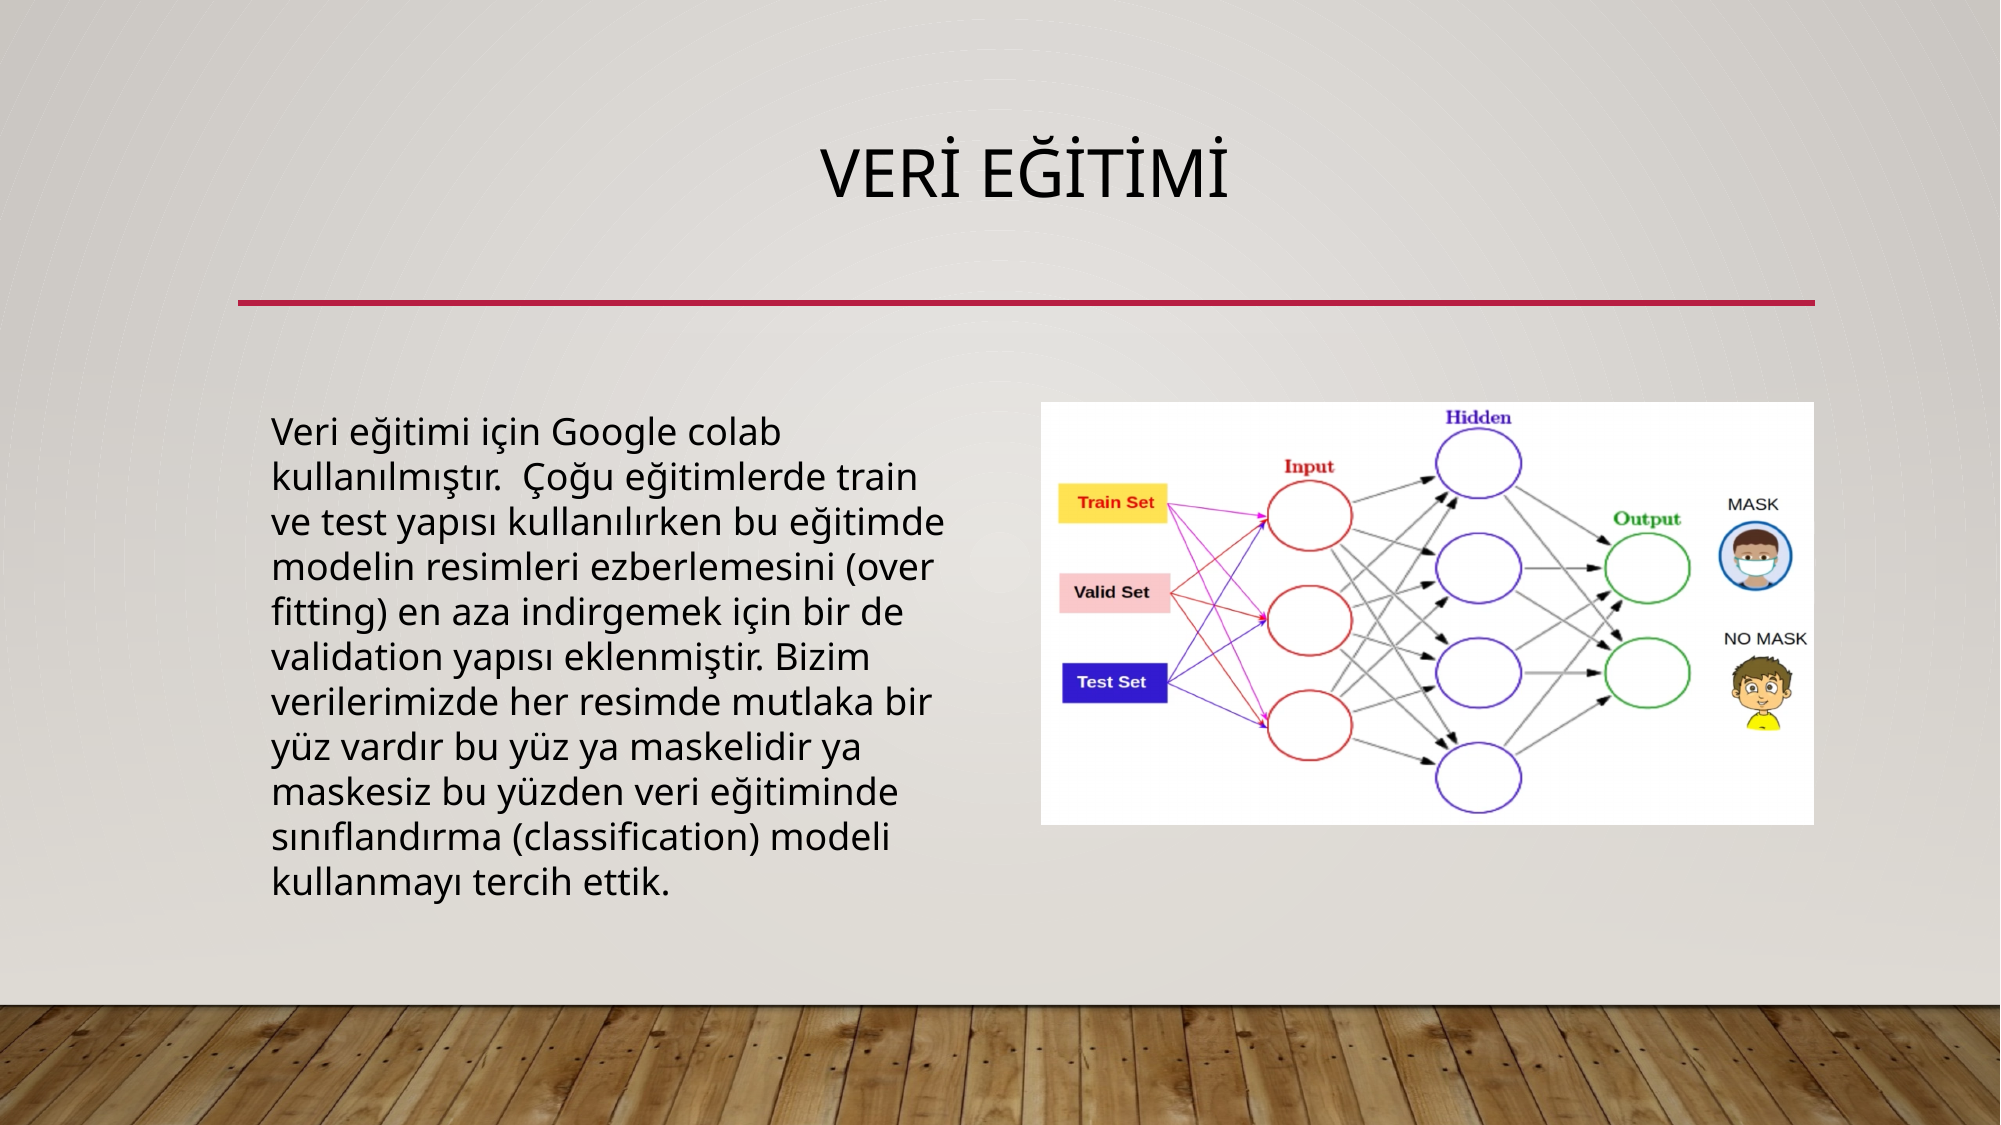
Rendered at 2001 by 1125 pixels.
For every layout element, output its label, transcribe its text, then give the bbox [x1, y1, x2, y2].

text_box Veri eğitimi için Google colab kullanılmıştır. Çoğu eğitimlerde train ve test yapısı kullanılırken bu eğitimde modelin resimleri ezberlemesini (over fitting) en aza indirgemek için bir de validation yapısı eklenmiştir. Bizim verilerimizde her resimde mutlaka bir yüz vardır bu yüz ya maskelidir ya maskesiz bu yüzden veri eğitiminde sınıflandırma (classification) modeli kullanmayı tercih ettik. [256, 400, 983, 911]
title VERİ EĞİTİMİ [238, 131, 1814, 305]
picture [0, 1005, 2000, 1125]
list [1040, 402, 1814, 825]
